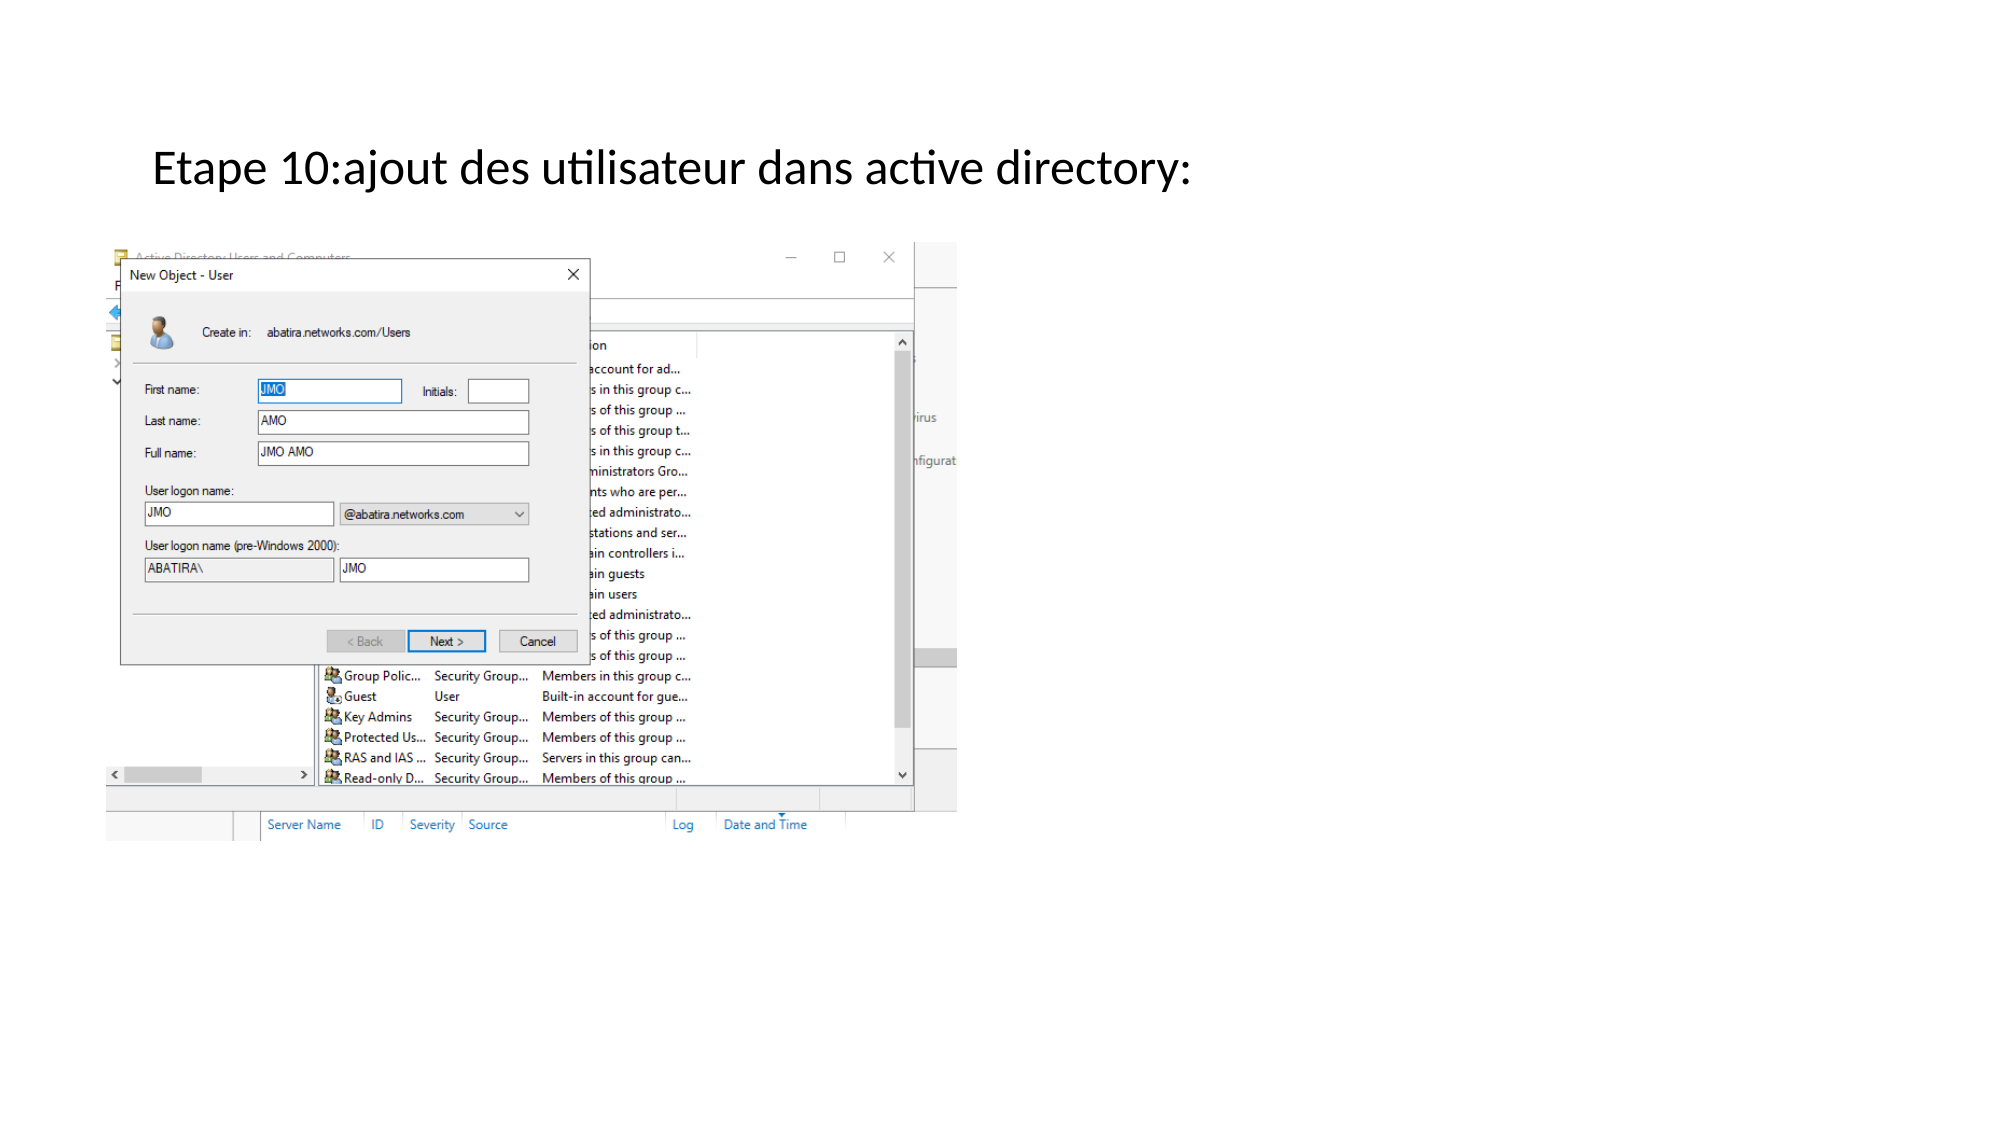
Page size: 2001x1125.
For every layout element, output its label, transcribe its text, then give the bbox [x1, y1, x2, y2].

title Etape 10:ajout des utilisateur dans active directory: [137, 59, 1863, 278]
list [106, 242, 957, 841]
